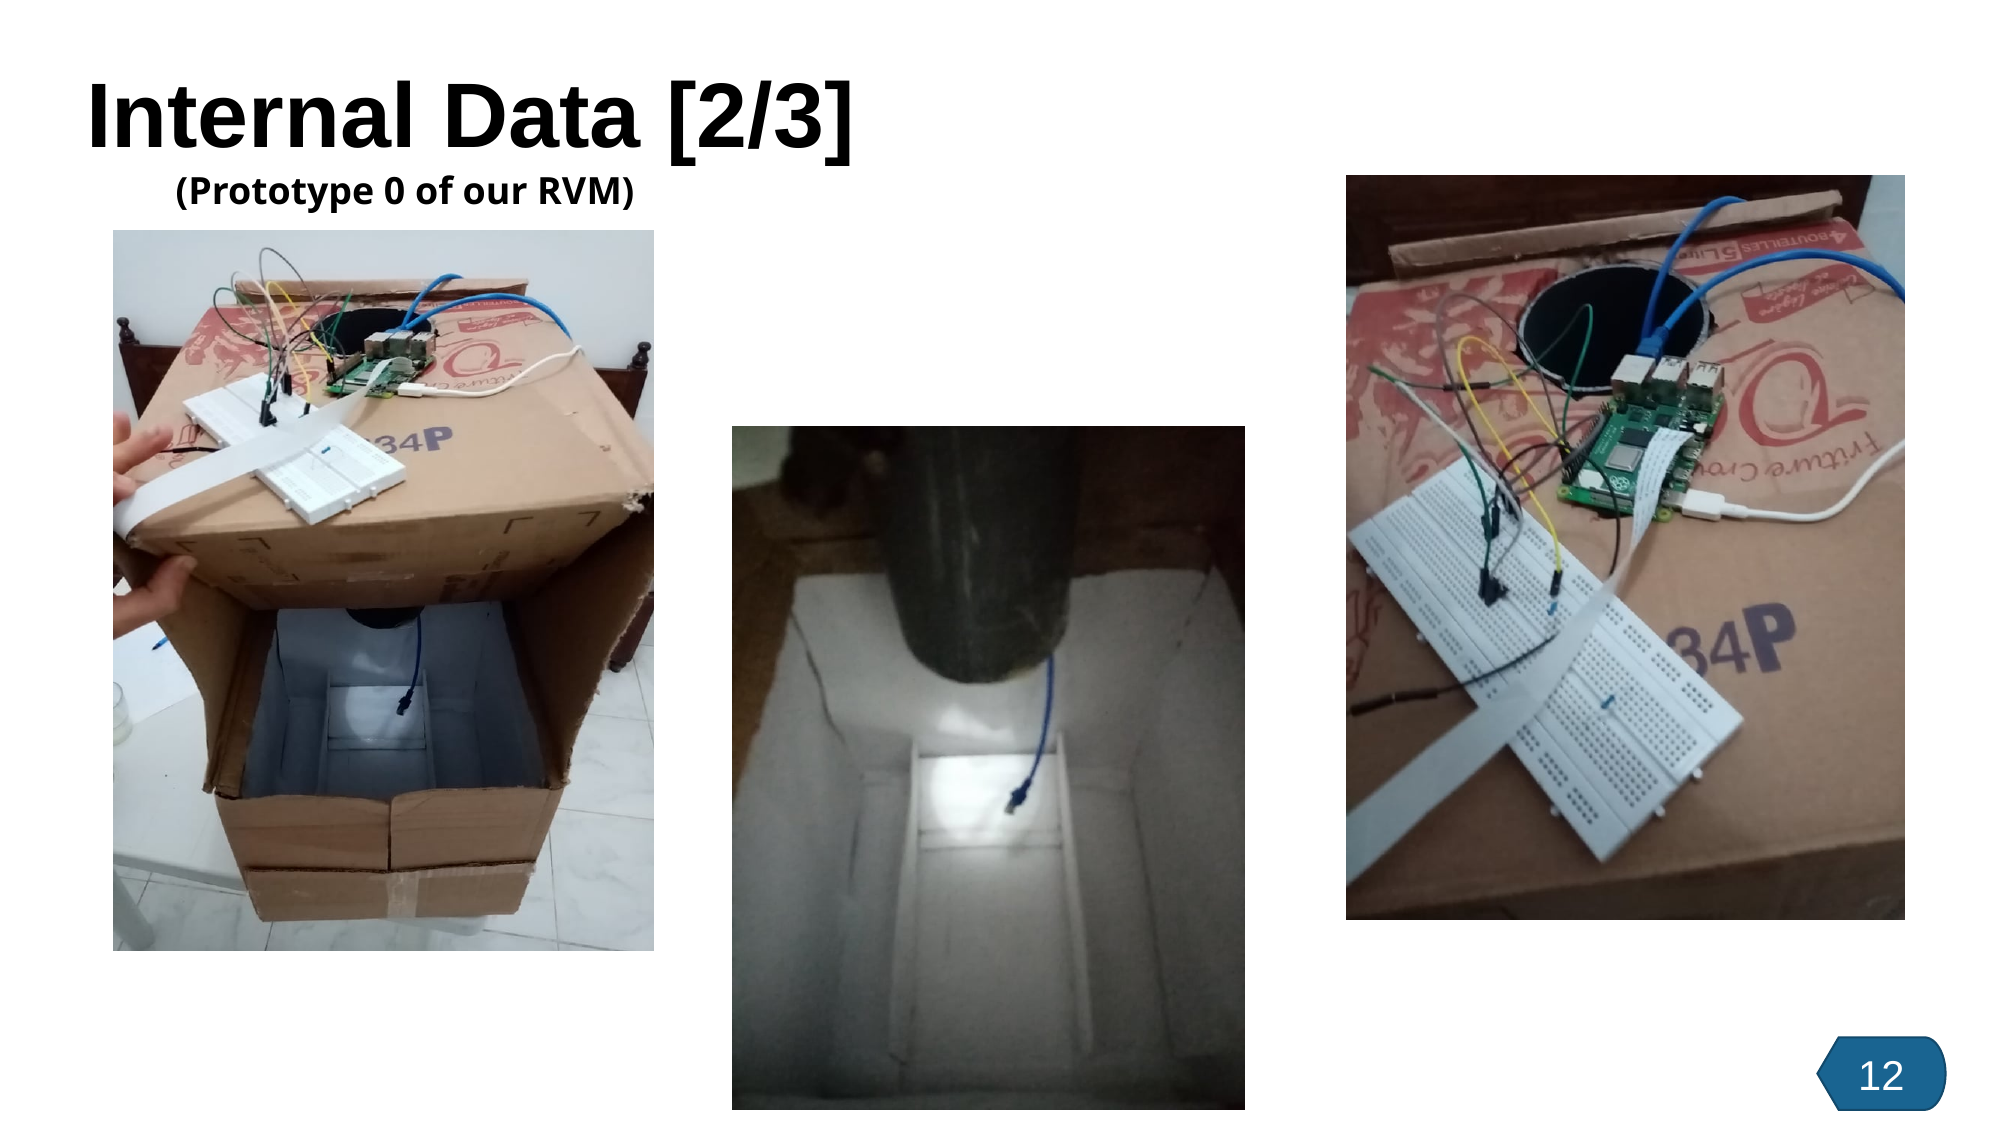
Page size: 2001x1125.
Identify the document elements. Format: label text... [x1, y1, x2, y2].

picture [113, 230, 654, 951]
text_box (Prototype 0 of our RVM) [160, 159, 650, 220]
picture [1346, 175, 1905, 920]
text_box Internal Data [2/3] [71, 53, 1483, 277]
text_box 12 [1816, 1036, 1947, 1111]
picture [731, 426, 1245, 1110]
